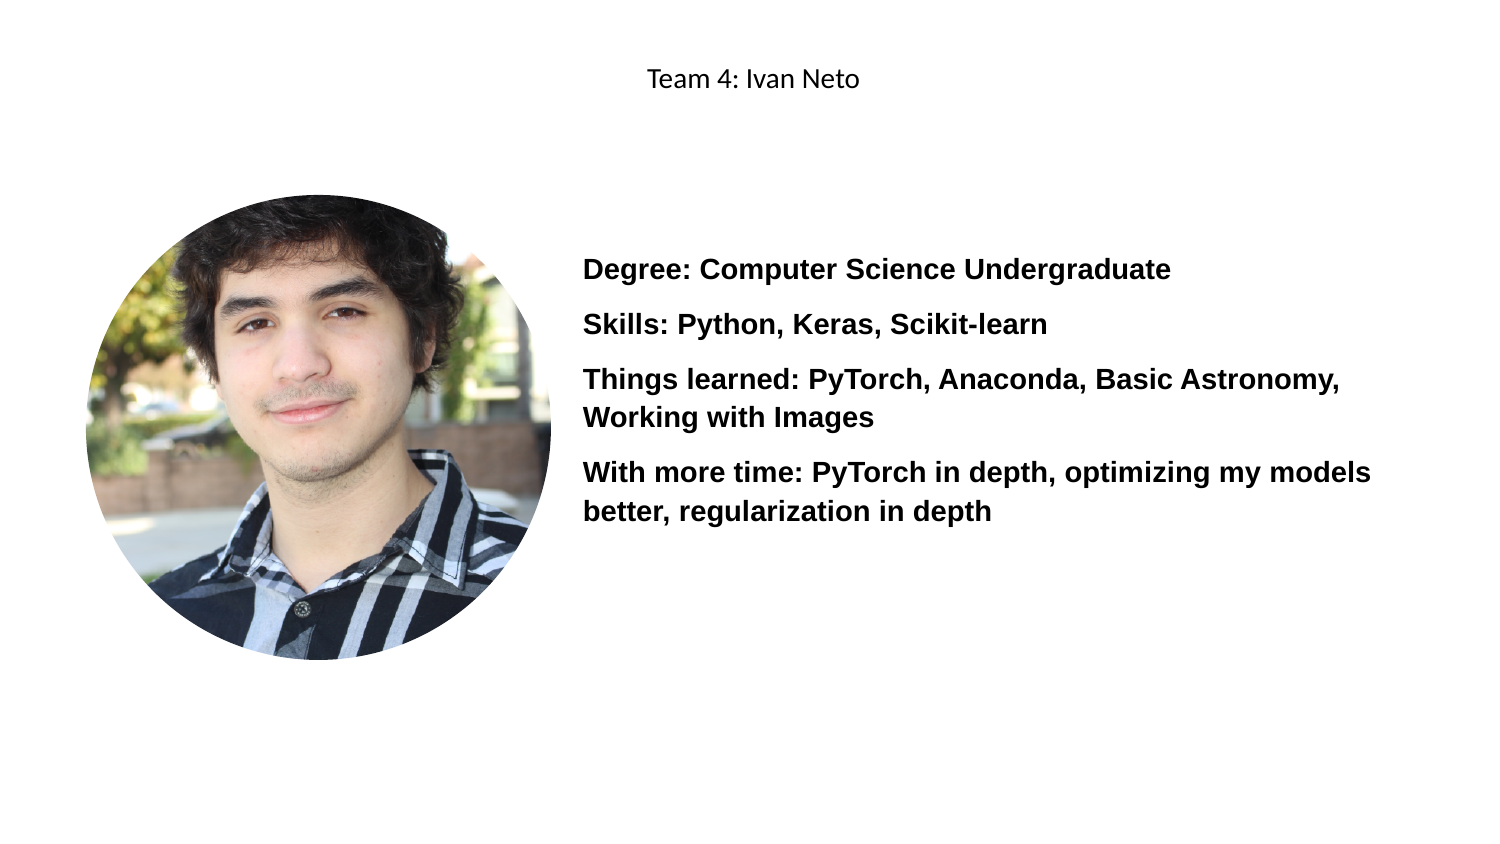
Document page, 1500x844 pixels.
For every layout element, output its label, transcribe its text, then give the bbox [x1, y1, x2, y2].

title Team 4: Ivan Neto [75, 0, 1425, 151]
list Degree: Computer Science Undergraduate Skills: Python, Keras, Scikit-learn Things learned: PyTorch, Anaconda, Basic Astronomy, Working with Images With more time: PyTorch in depth, optimizing my models better, regularization in depth [574, 195, 1460, 717]
picture [85, 194, 552, 661]
